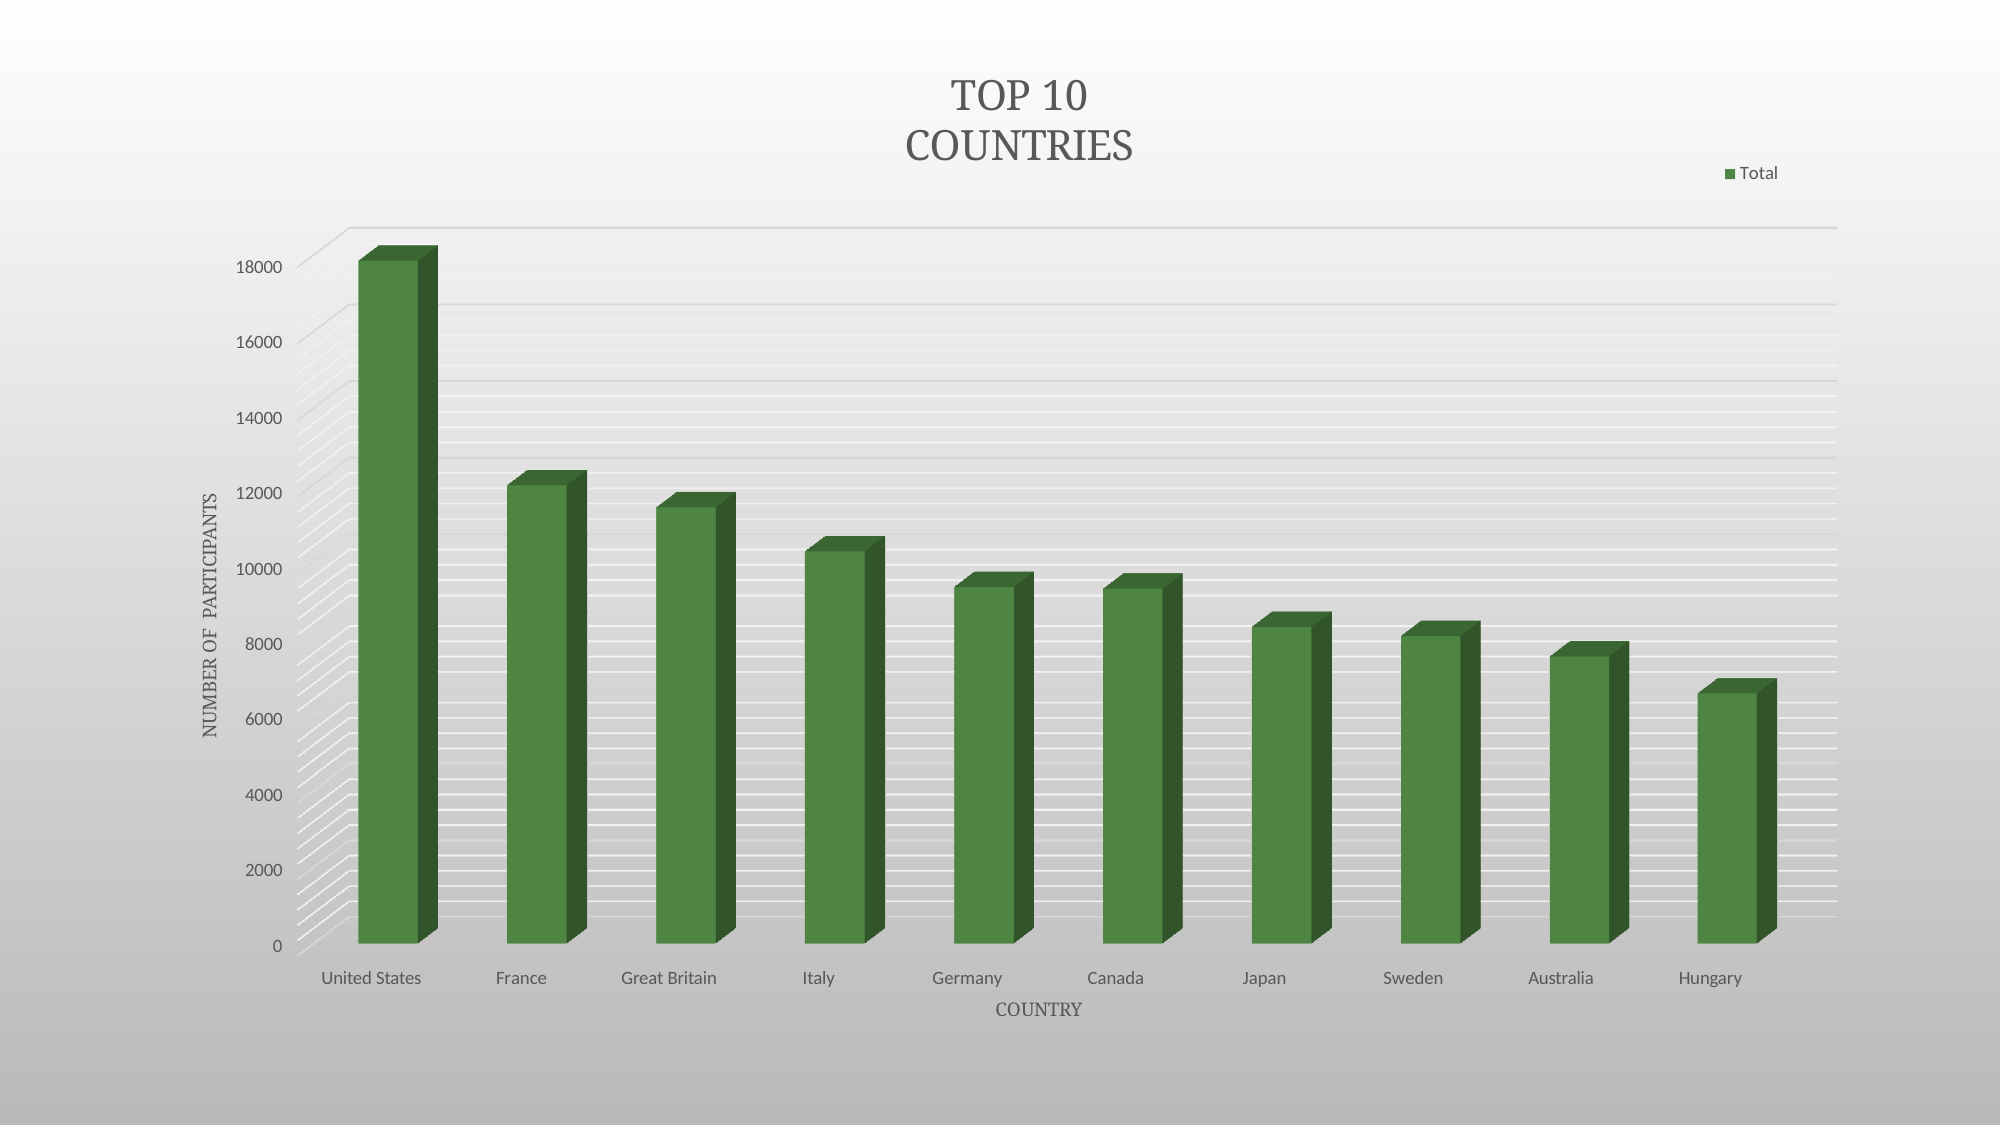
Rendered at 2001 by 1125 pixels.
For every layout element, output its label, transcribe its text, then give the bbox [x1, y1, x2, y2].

text_box [1725, 169, 1736, 180]
text_box COUNTRY [993, 996, 1091, 1021]
text_box Italy [800, 964, 838, 988]
text_box United States [319, 964, 427, 988]
picture [296, 226, 1838, 956]
text_box Germany [930, 964, 1005, 988]
text_box Hungary [1676, 964, 1746, 988]
text_box Japan [1240, 964, 1289, 988]
text_box 18000 16000 14000 12000 10000 8000 6000 4000 2000 0 [231, 252, 284, 956]
text_box Australia [1526, 964, 1598, 988]
text_box France [493, 964, 550, 988]
text_box Sweden [1381, 964, 1446, 988]
text_box Total [1737, 158, 1781, 184]
text_box NUMBER OF PARTICIPANTS [197, 481, 229, 741]
text_box Canada [1085, 964, 1147, 988]
title Top 10 Countries [864, 23, 1172, 214]
text_box Great Britain [619, 964, 722, 988]
